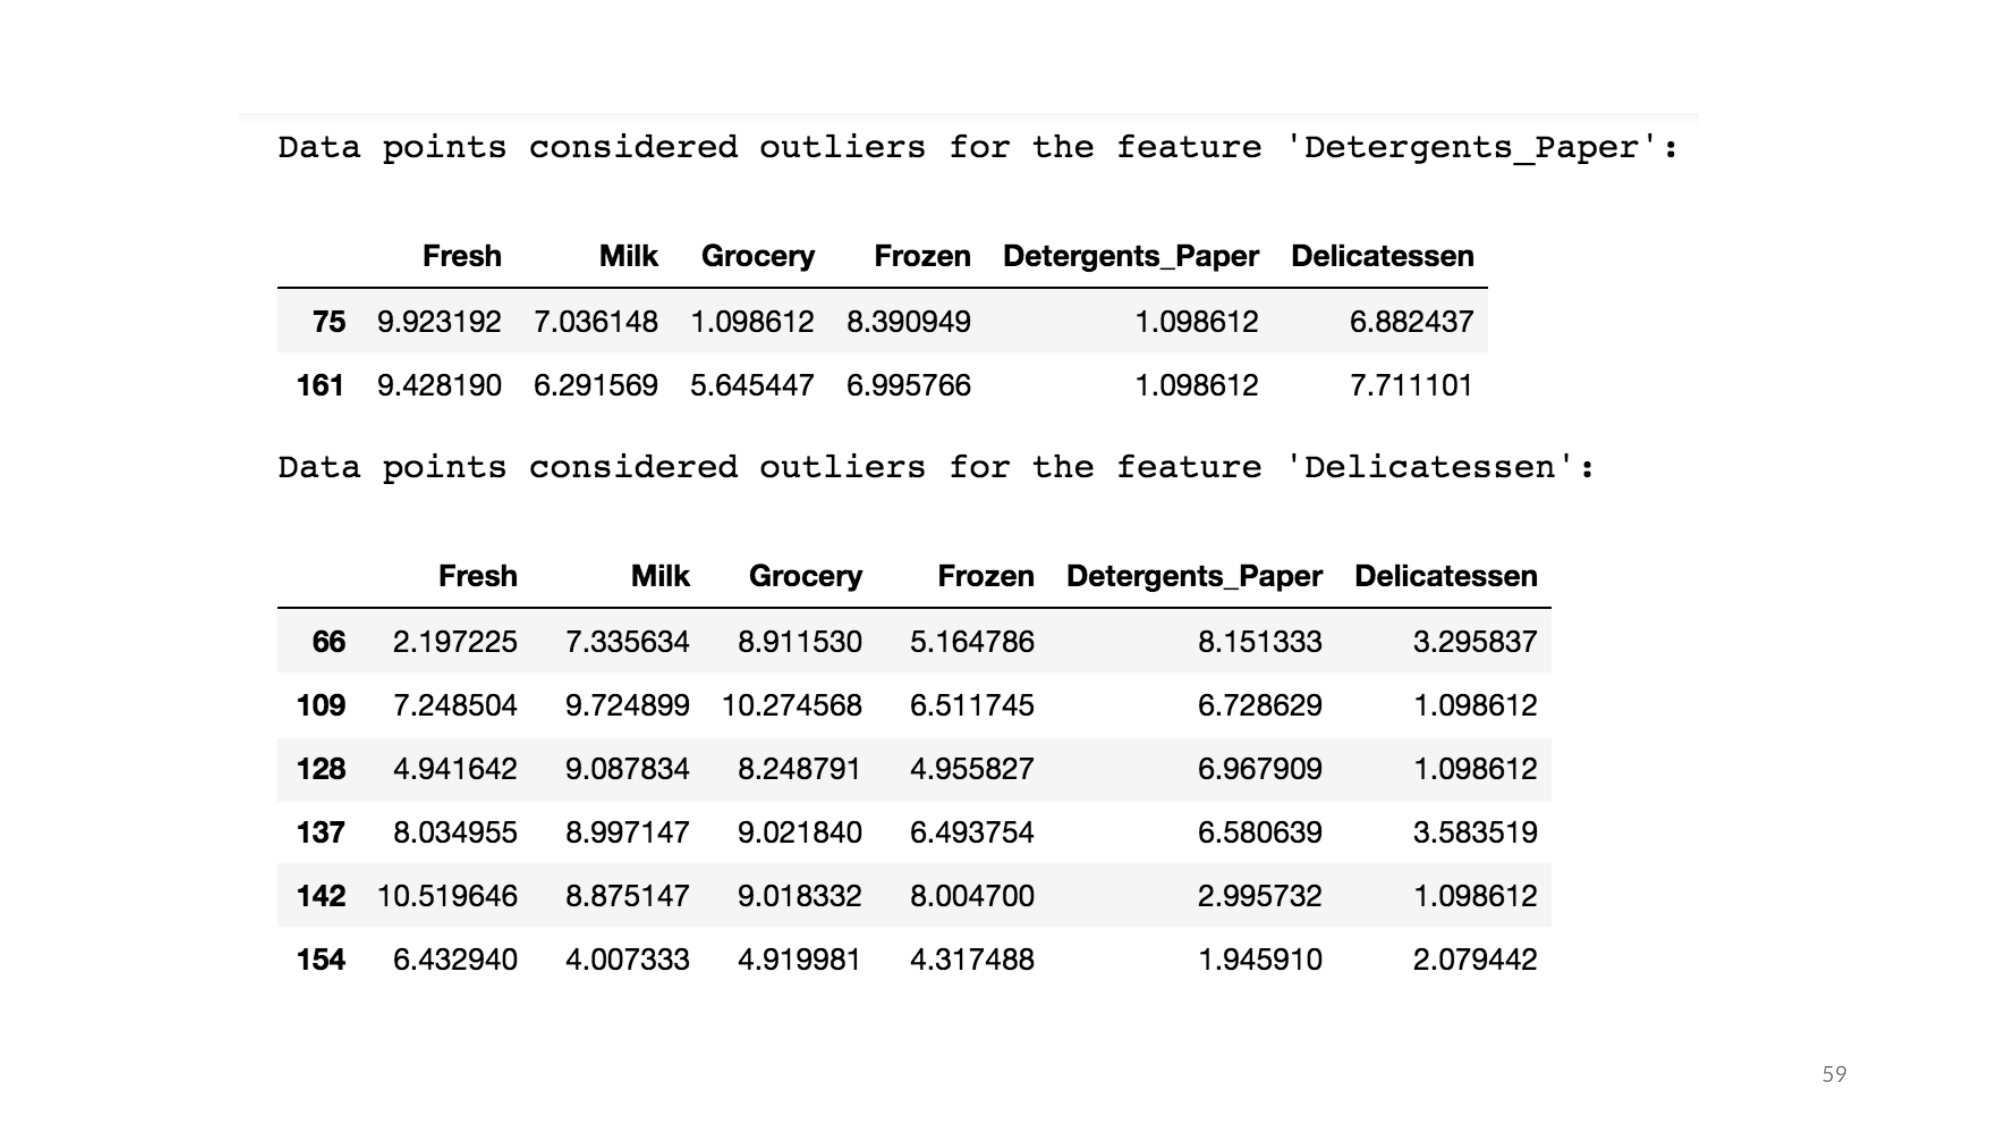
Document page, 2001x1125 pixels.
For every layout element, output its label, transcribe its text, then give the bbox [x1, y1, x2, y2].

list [239, 113, 1699, 971]
slide_number 59 [1412, 1042, 1863, 1103]
